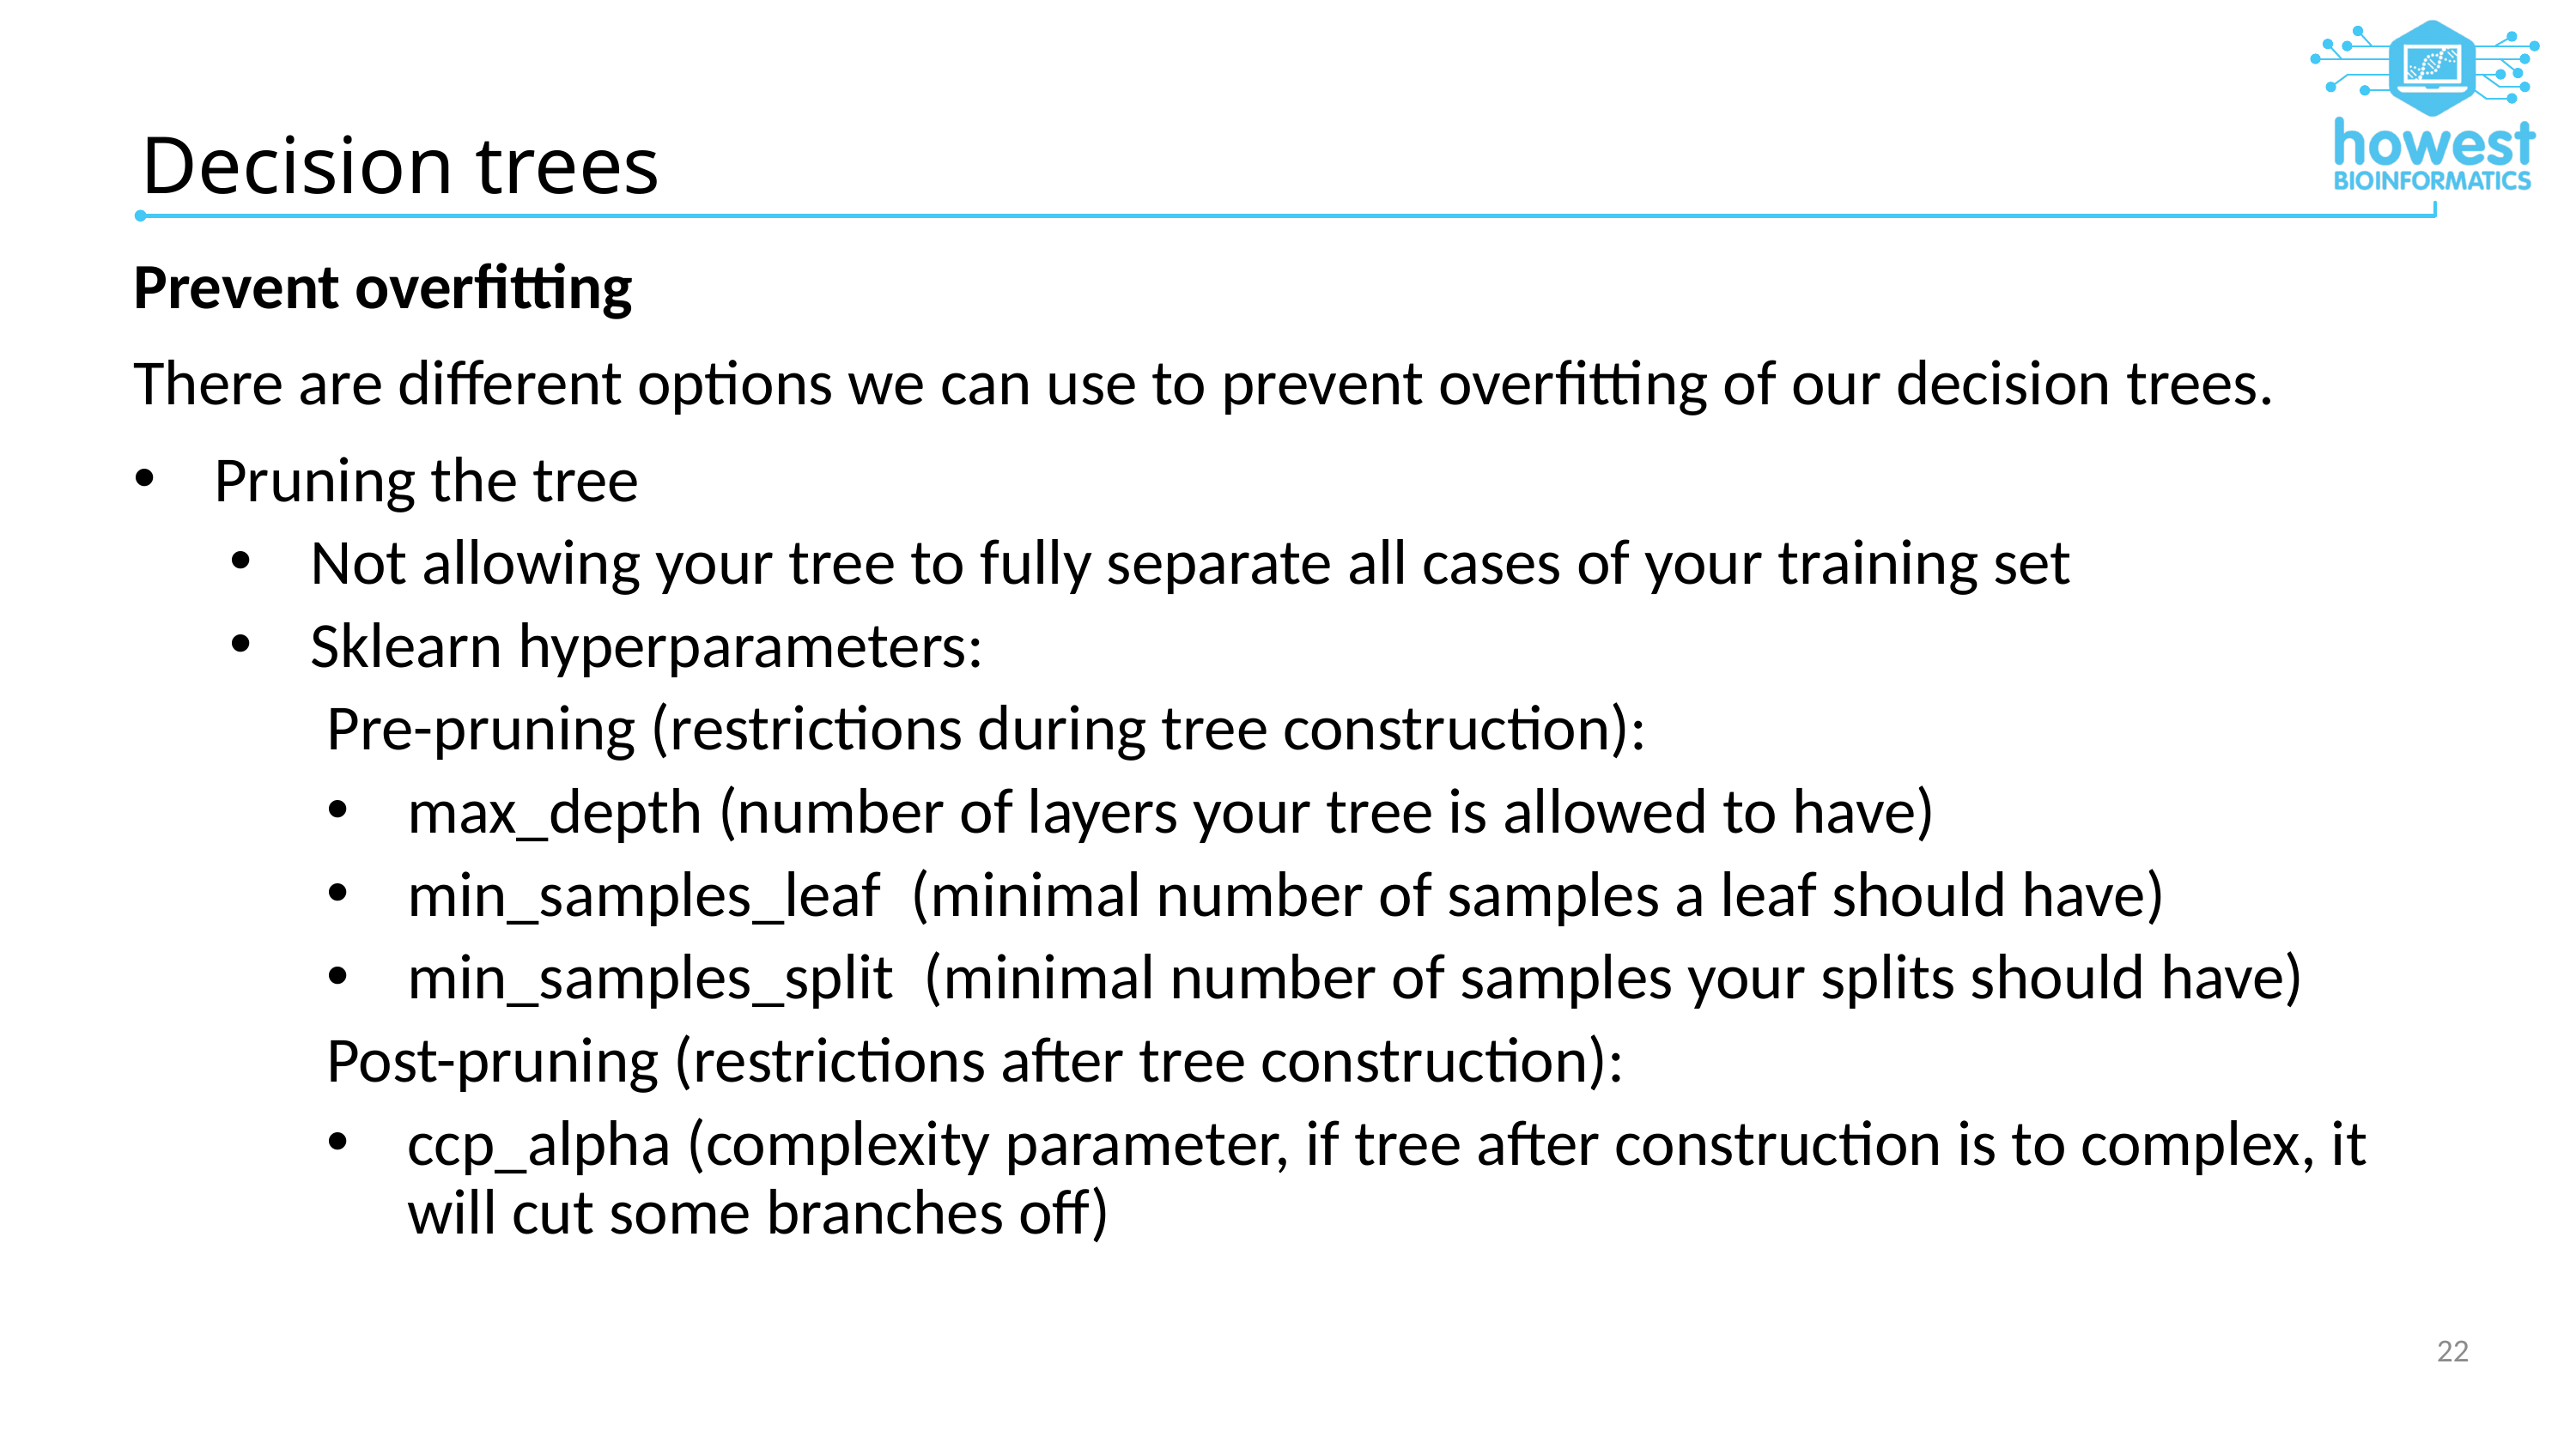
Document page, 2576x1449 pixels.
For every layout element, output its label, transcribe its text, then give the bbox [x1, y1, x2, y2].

slide_number 22 [2341, 1310, 2482, 1388]
list Prevent overfitting There are different options we can use to prevent overfitting of our decision trees. Pruning the tree Not allowing your tree to fully separate all cases of your training set Sklearn hyperparameters: Pre-pruning (restrictions during tree construction): max_depth (number of layers your tree is allowed to have) min_samples_leaf (minimal number of samples a leaf should have) min_samples_split (minimal number of samples your splits should have) Post-pruning (restrictions after tree construction): ccp_alpha (complexity parameter, if tree after construction is to complex, it will cut some branches off) [120, 246, 2456, 1106]
picture [2312, 0, 2559, 228]
title Decision trees [140, 124, 2252, 215]
